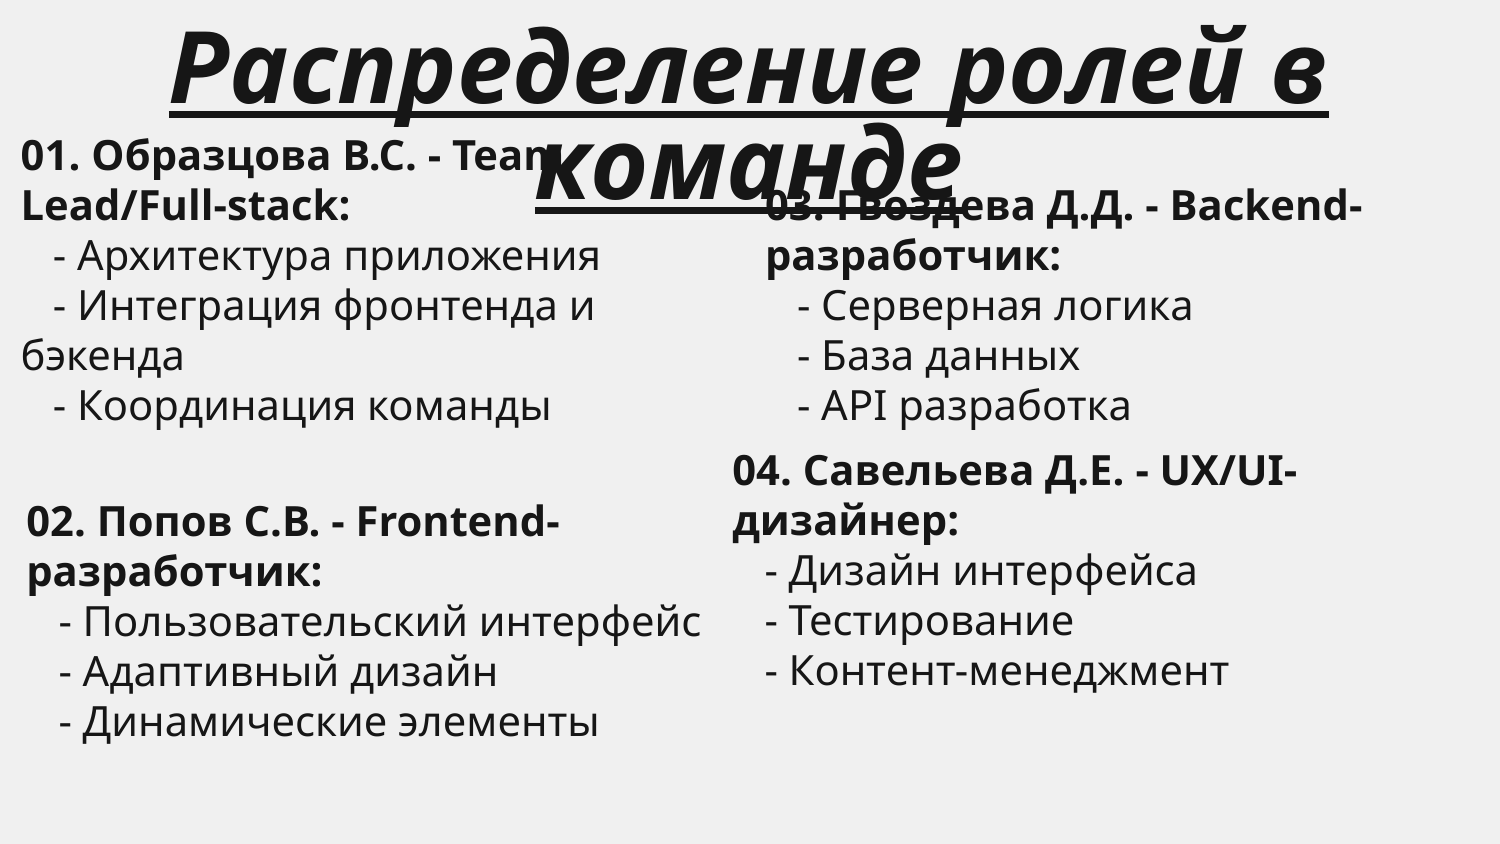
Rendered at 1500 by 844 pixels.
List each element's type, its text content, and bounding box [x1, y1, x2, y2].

text_box 03. Гвоздева Д.Д. - Backend-разработчик: - Серверная логика - База данных - API разработка [749, 380, 1495, 579]
text_box 04. Савельева Д.Е. - UX/UI-дизайнер: - Дизайн интерфейса - Тестирование - Контент-менеджмент [717, 644, 1462, 844]
title Распределение ролей в команде [3, 11, 1495, 141]
text_box 02. Попов С.В. - Frontend-разработчик: - Пользовательский интерфейс - Адаптивный дизайн - Динамические элементы [11, 696, 756, 844]
title 01. Образцова В.С. - Team Lead/Full-stack: - Архитектура приложения - Интеграция фронтенда и бэкенда - Координация команды [5, 380, 749, 579]
